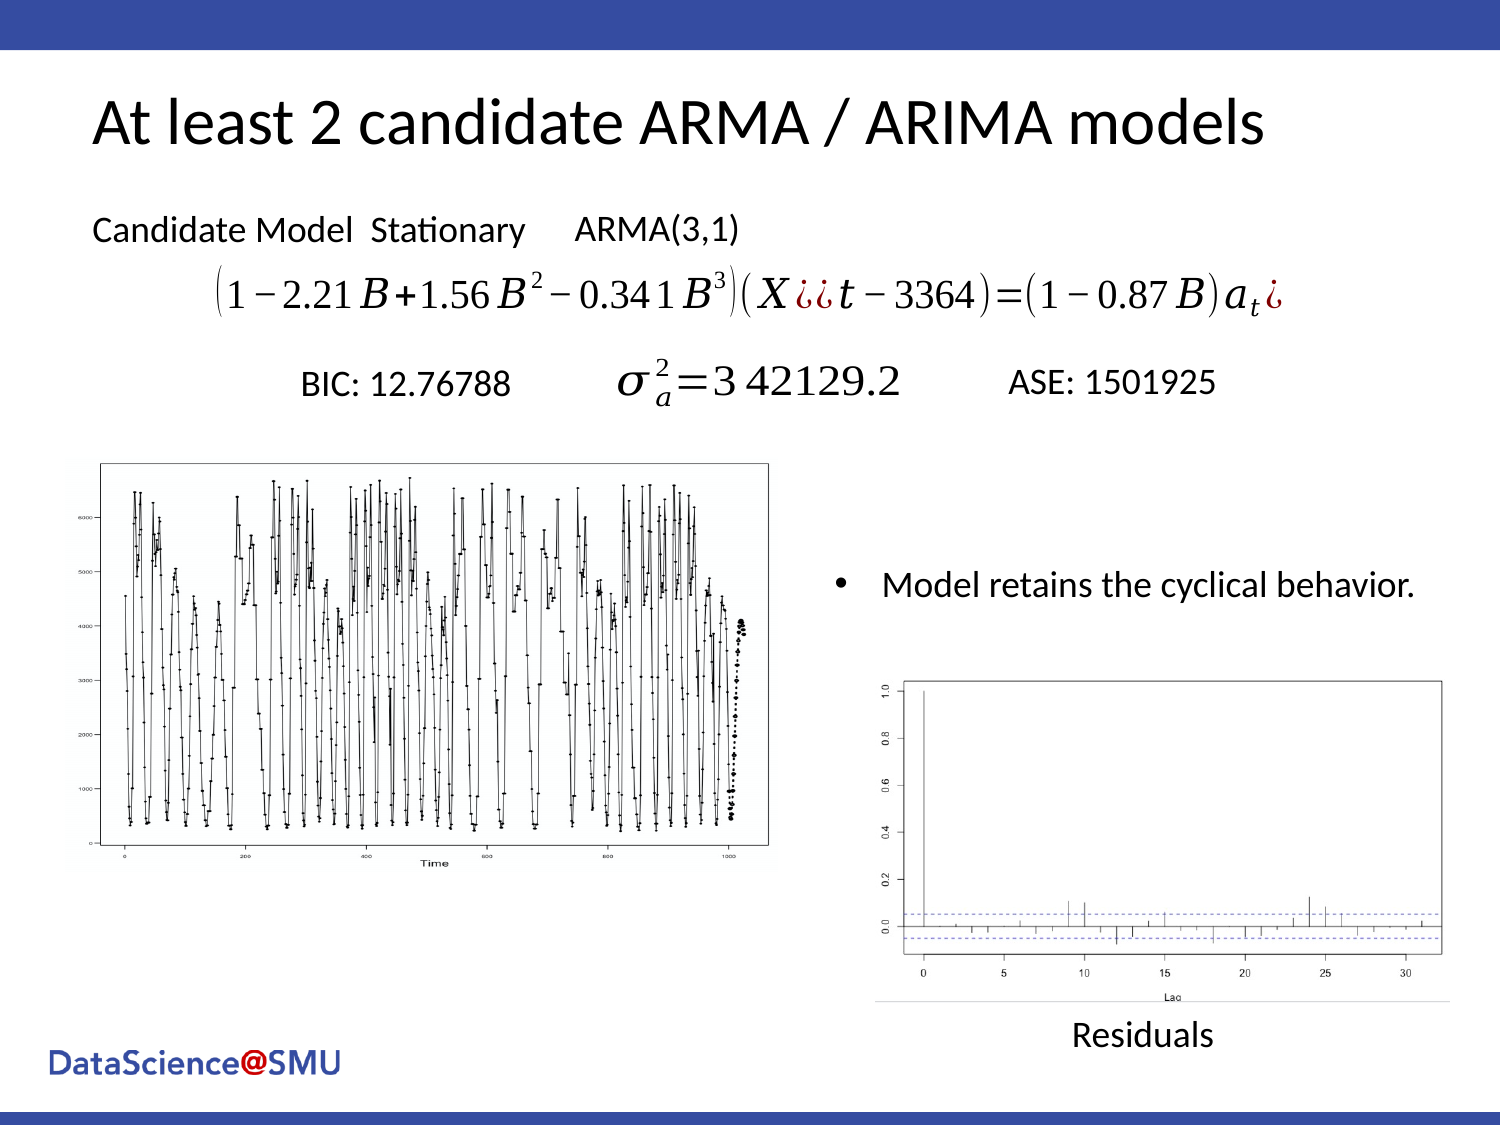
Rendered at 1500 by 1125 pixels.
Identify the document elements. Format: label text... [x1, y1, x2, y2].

text_box Model retains the cyclical behavior. [819, 552, 1450, 612]
text_box Residuals [1057, 1011, 1230, 1063]
picture [65, 457, 779, 872]
title At least 2 candidate ARMA / ARIMA models [92, 72, 1408, 187]
text_box [49, 1050, 340, 1075]
text_box Candidate Model Stationary [77, 197, 542, 257]
picture [874, 673, 1450, 1003]
text_box ASE: 1501925 [993, 349, 1233, 410]
text_box ARMA(3,1) [559, 196, 755, 257]
text_box BIC: 12.76788 [285, 351, 527, 412]
